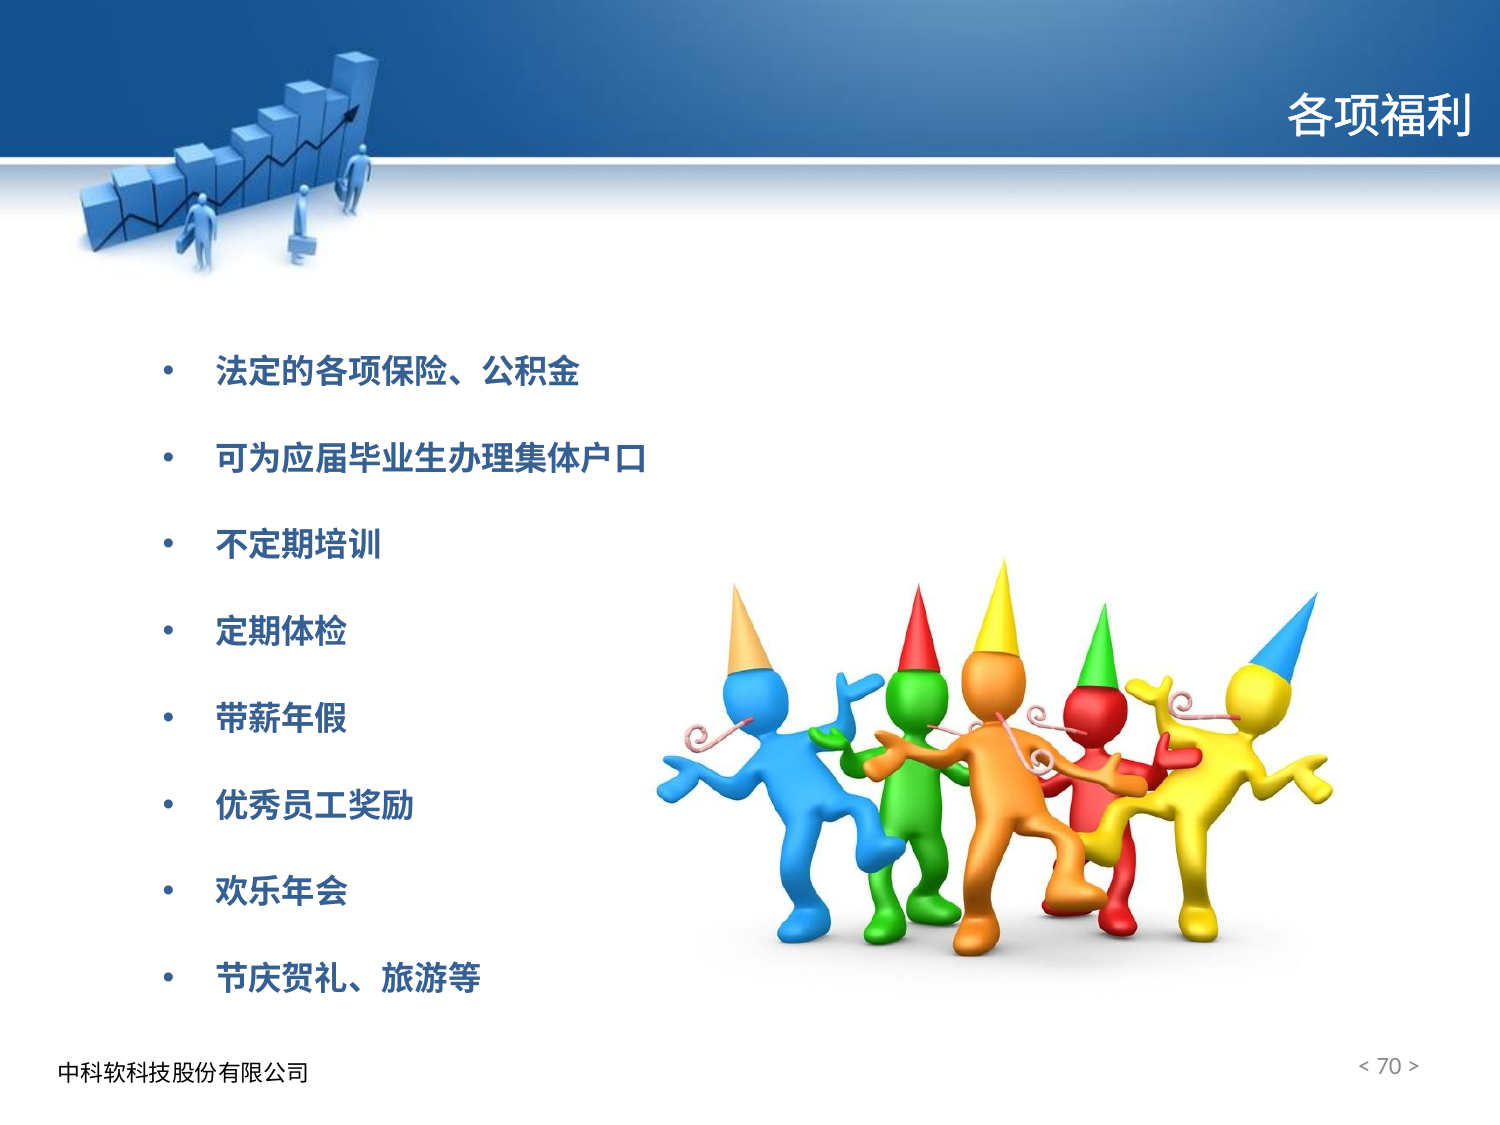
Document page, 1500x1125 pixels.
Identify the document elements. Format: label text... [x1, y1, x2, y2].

list 法定的各项保险、公积金 可为应届毕业生办理集体户口 不定期培训 定期体检 带薪年假 优秀员工奖励 欢乐年会 节庆贺礼、旅游等 [147, 302, 1425, 1005]
title 各项福利 [383, 78, 1489, 149]
picture [0, 0, 1500, 1125]
